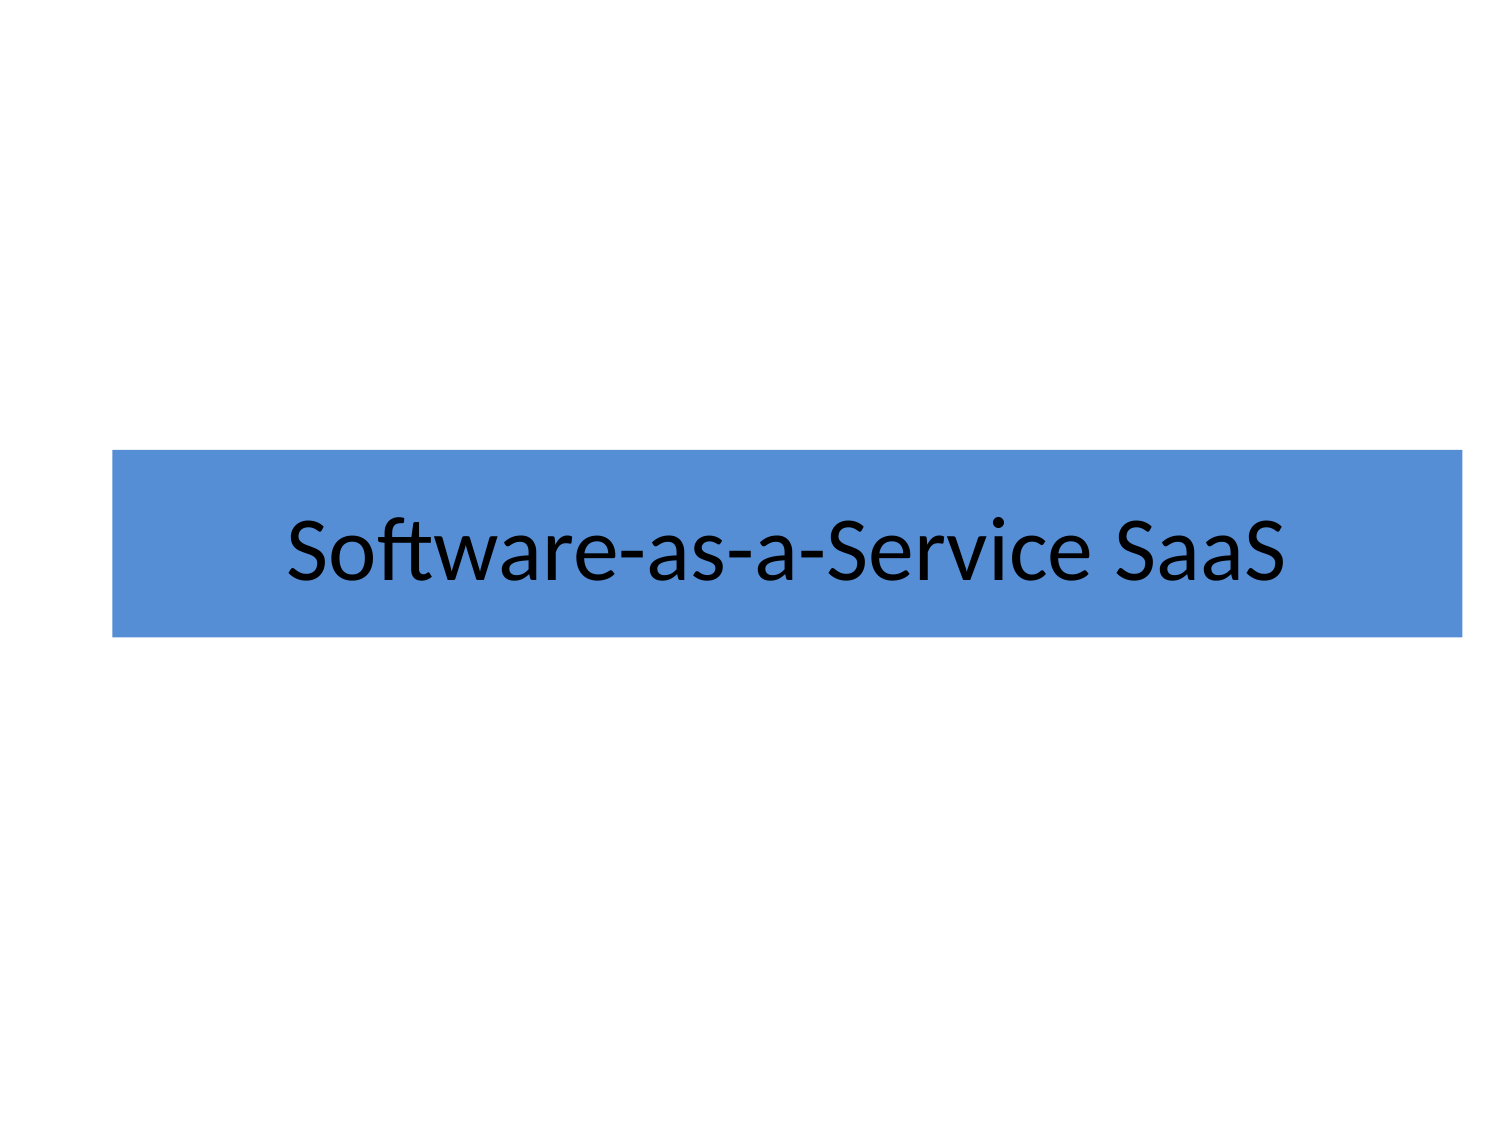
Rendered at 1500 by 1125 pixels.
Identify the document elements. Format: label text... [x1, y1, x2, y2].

text_box Software-as-a-Service SaaS [112, 449, 1463, 638]
